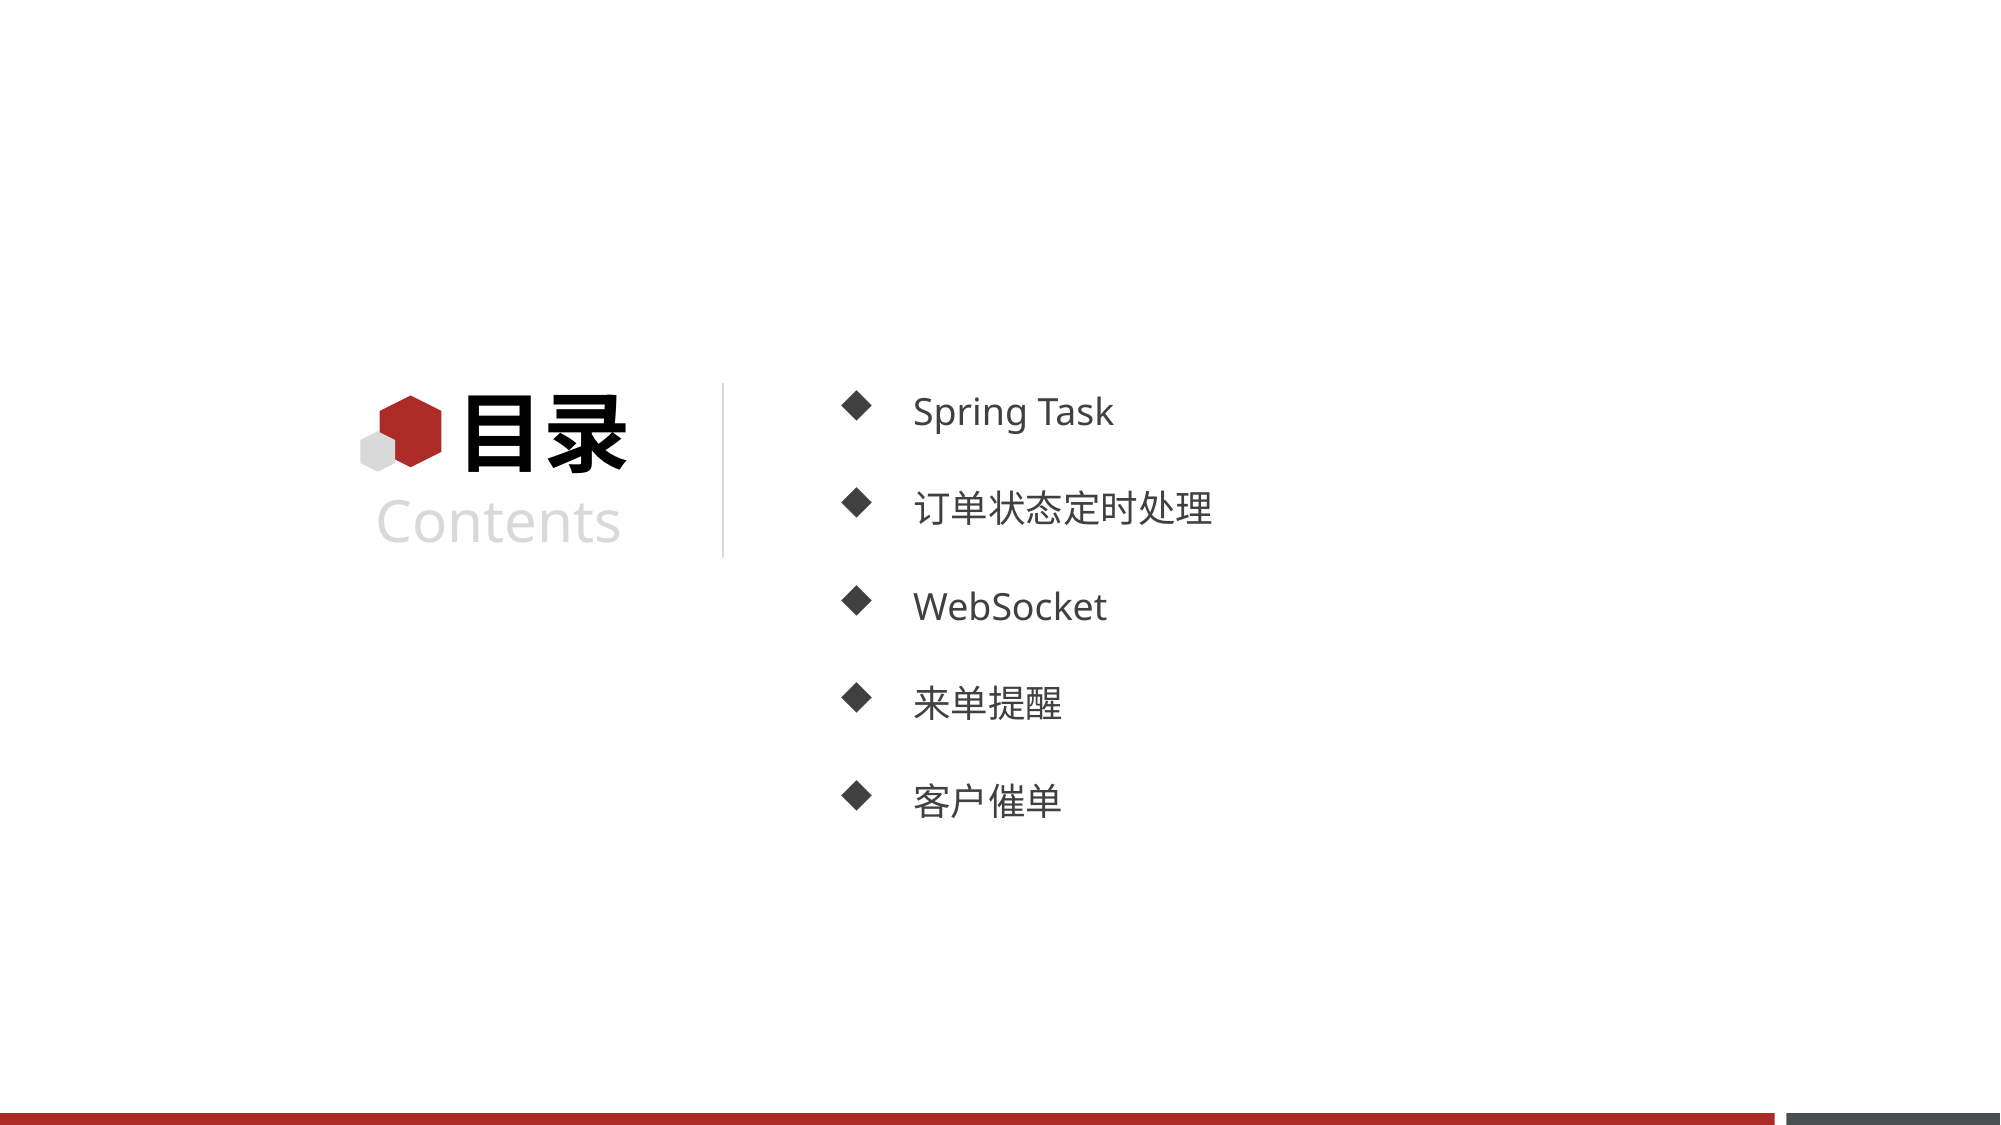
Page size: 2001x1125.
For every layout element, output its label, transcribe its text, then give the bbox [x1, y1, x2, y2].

list Spring Task 订单状态定时处理 WebSocket 来单提醒 客户催单 [823, 332, 1804, 834]
